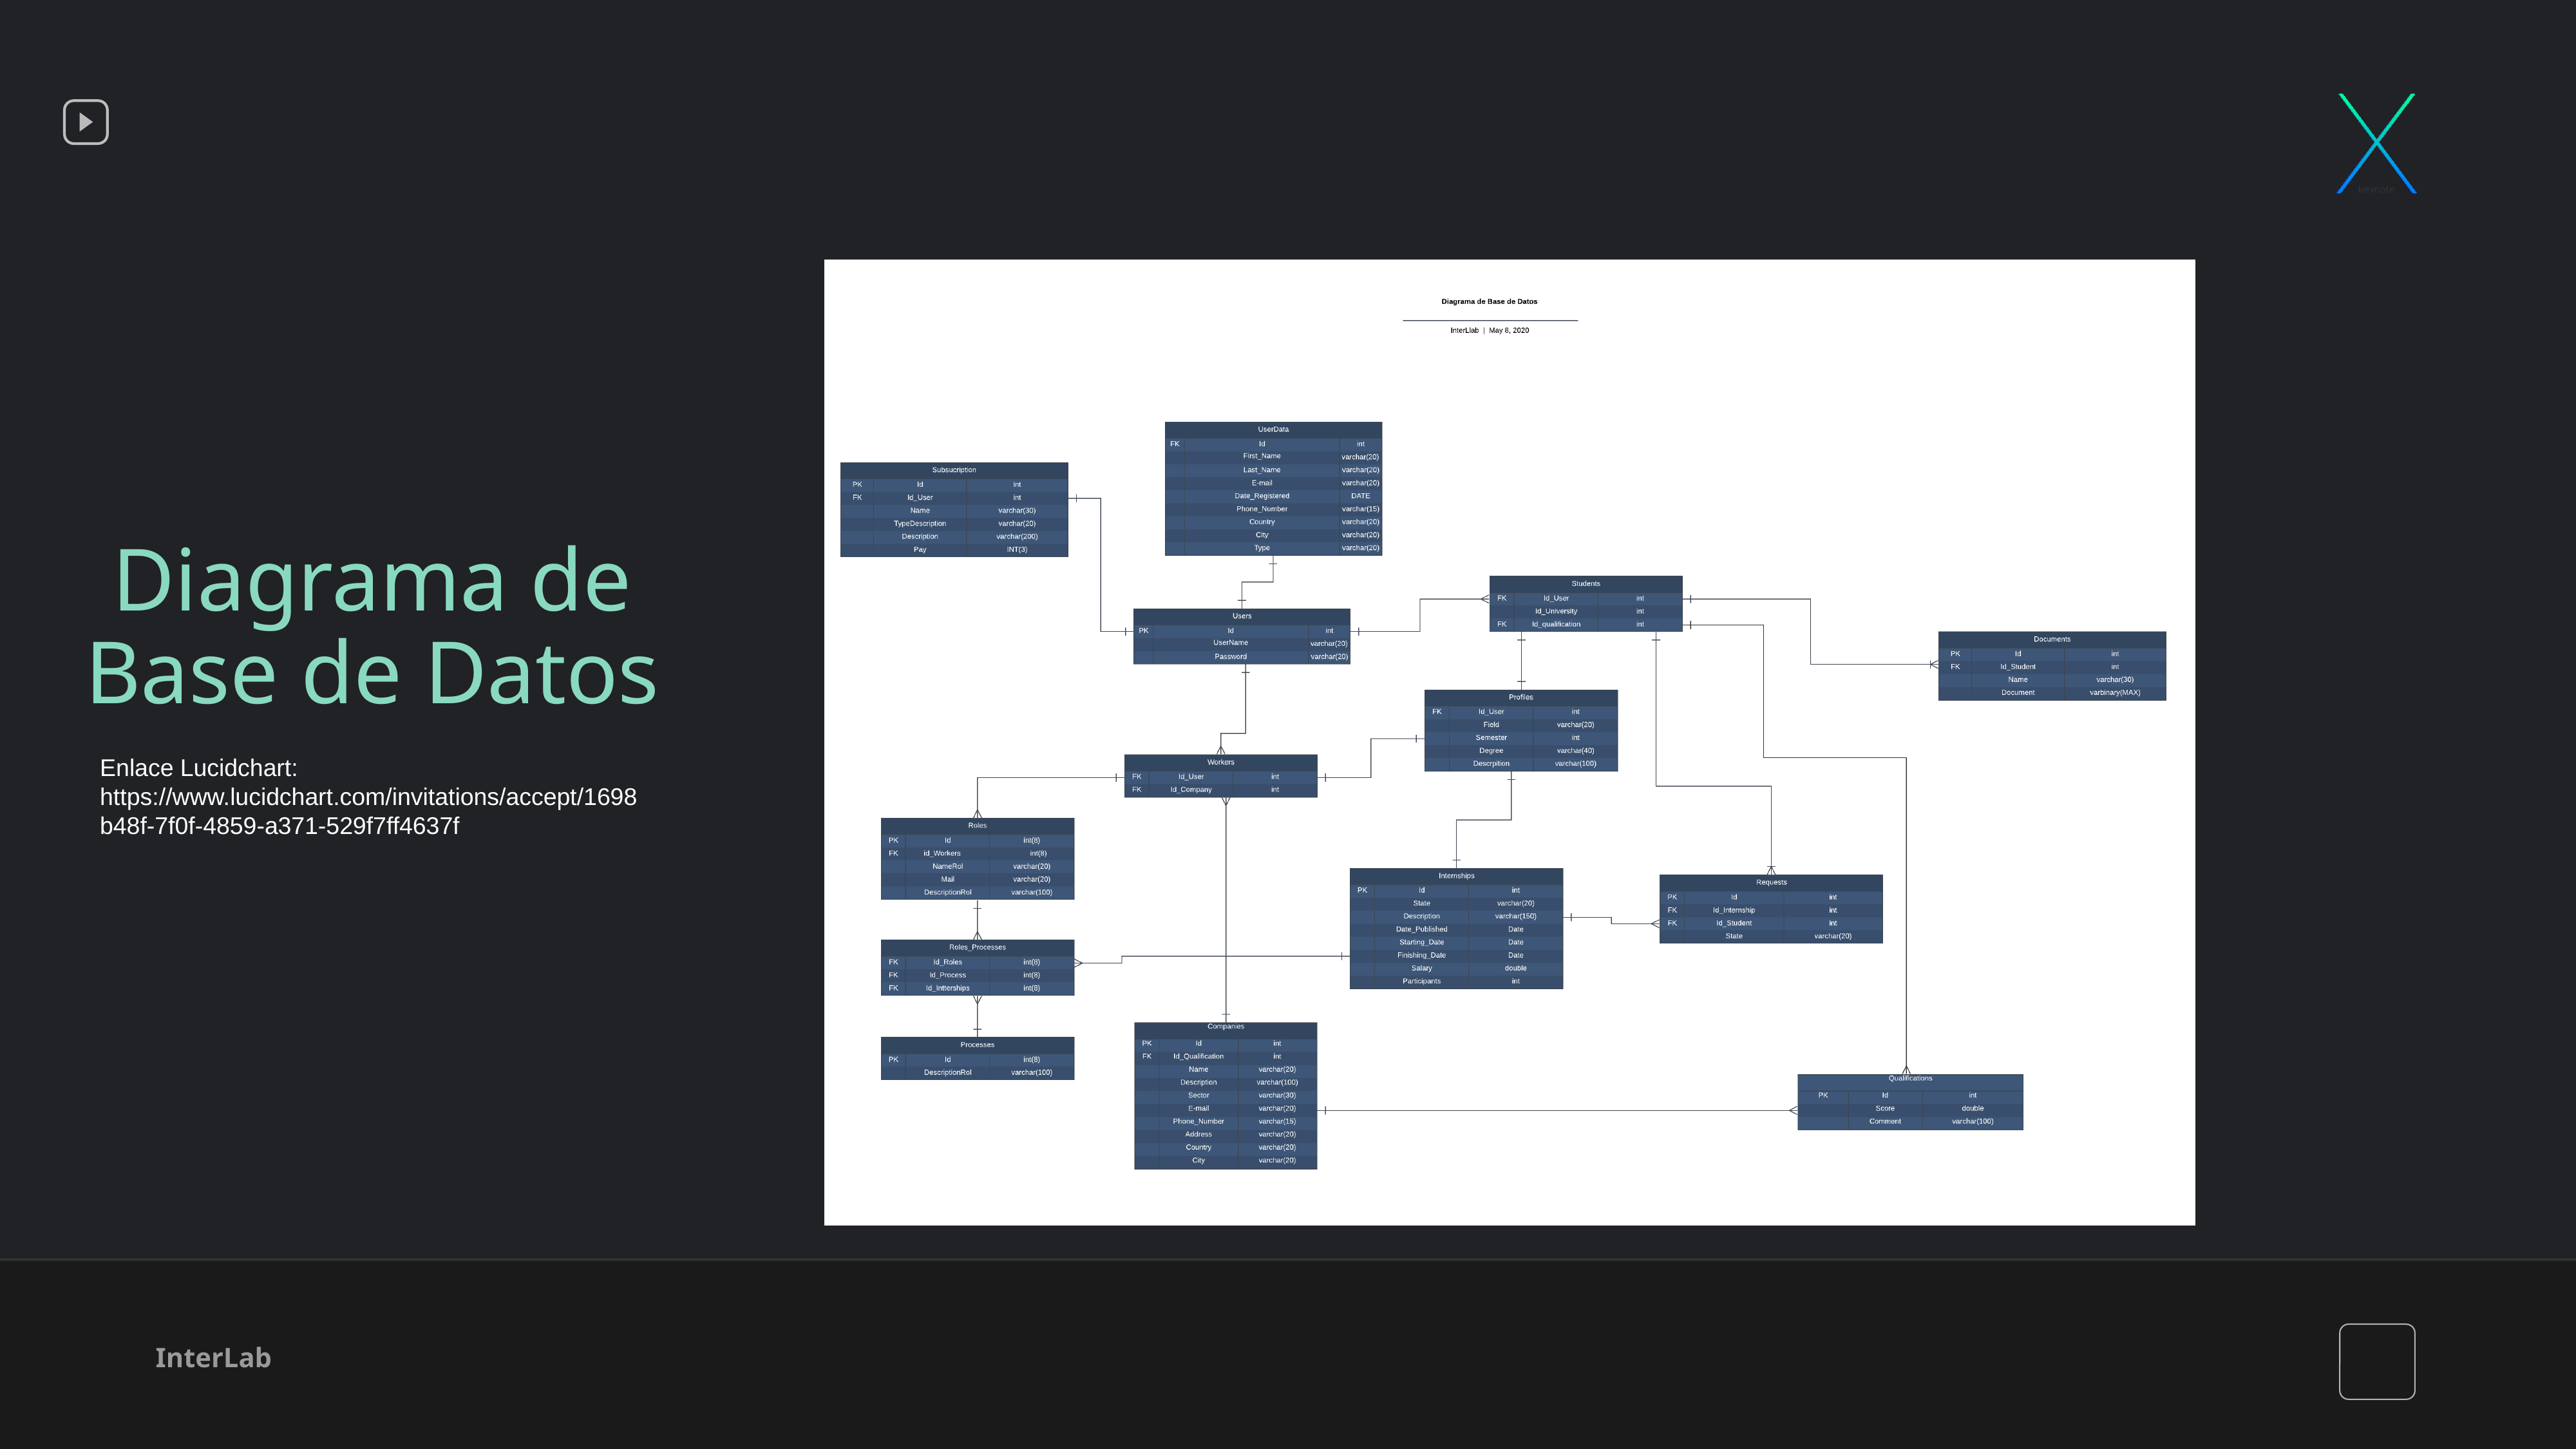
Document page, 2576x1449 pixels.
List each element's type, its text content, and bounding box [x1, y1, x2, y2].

picture [2336, 93, 2417, 194]
text_box Enlace Lucidchart: https://www.lucidchart.com/invitations/accept/1698b48f-7f0f-4859-a371-529f7ff4637f [90, 743, 655, 819]
title Diagrama de Base de Datos [19, 414, 726, 844]
picture [824, 260, 2195, 1226]
